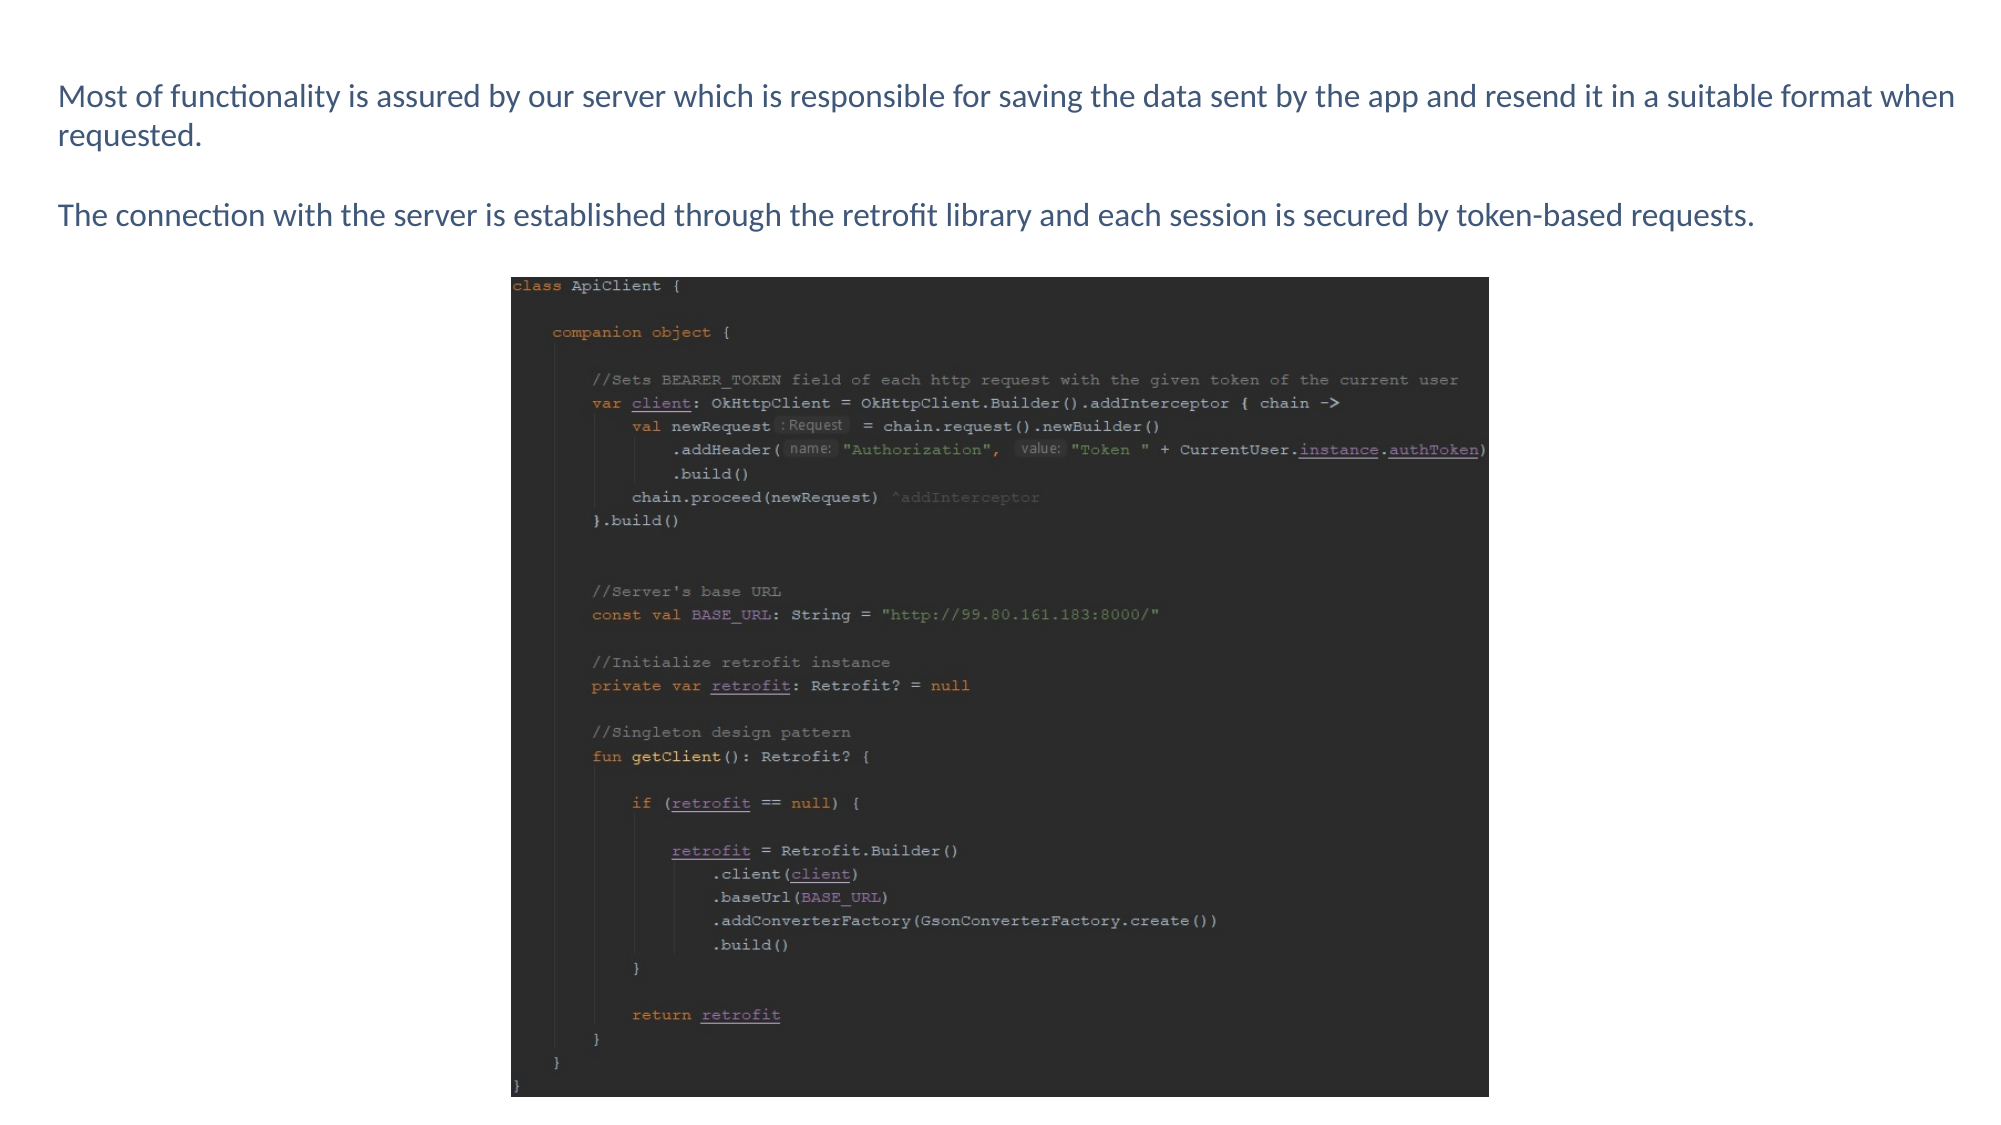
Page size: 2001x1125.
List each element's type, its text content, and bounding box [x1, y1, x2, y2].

picture [511, 276, 1489, 1097]
text_box Most of functionality is assured by our server which is responsible for saving the data sent by the app and resend it in a suitable format when requested. The connection with the server is established through the retrofit library and each session is secured by token-based requests. [43, 66, 2000, 401]
